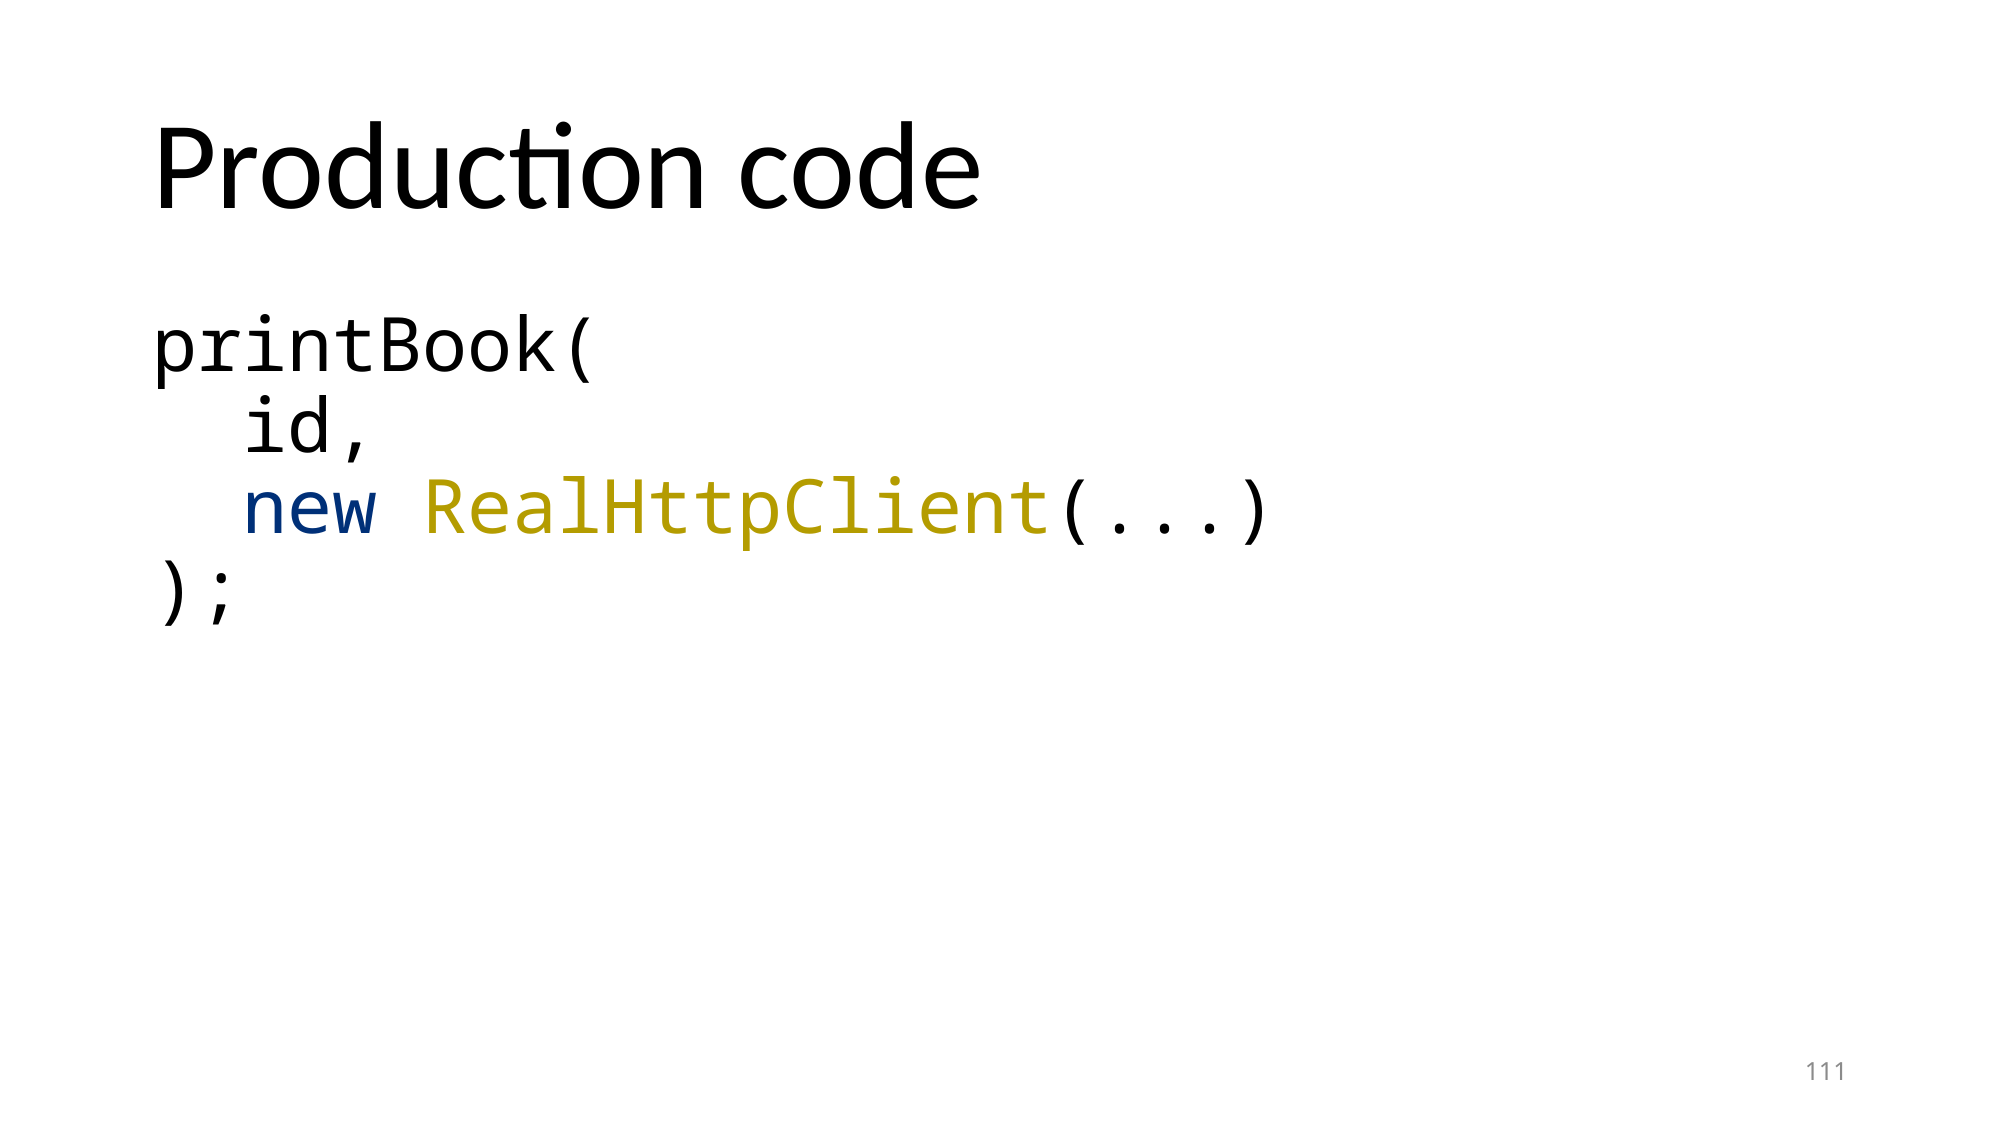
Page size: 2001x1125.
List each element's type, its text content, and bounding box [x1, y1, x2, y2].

list printBook( id, new RealHttpClient(...) ); [137, 299, 1863, 1014]
slide_number 111 [1412, 1042, 1863, 1103]
title Production code [137, 59, 1863, 278]
